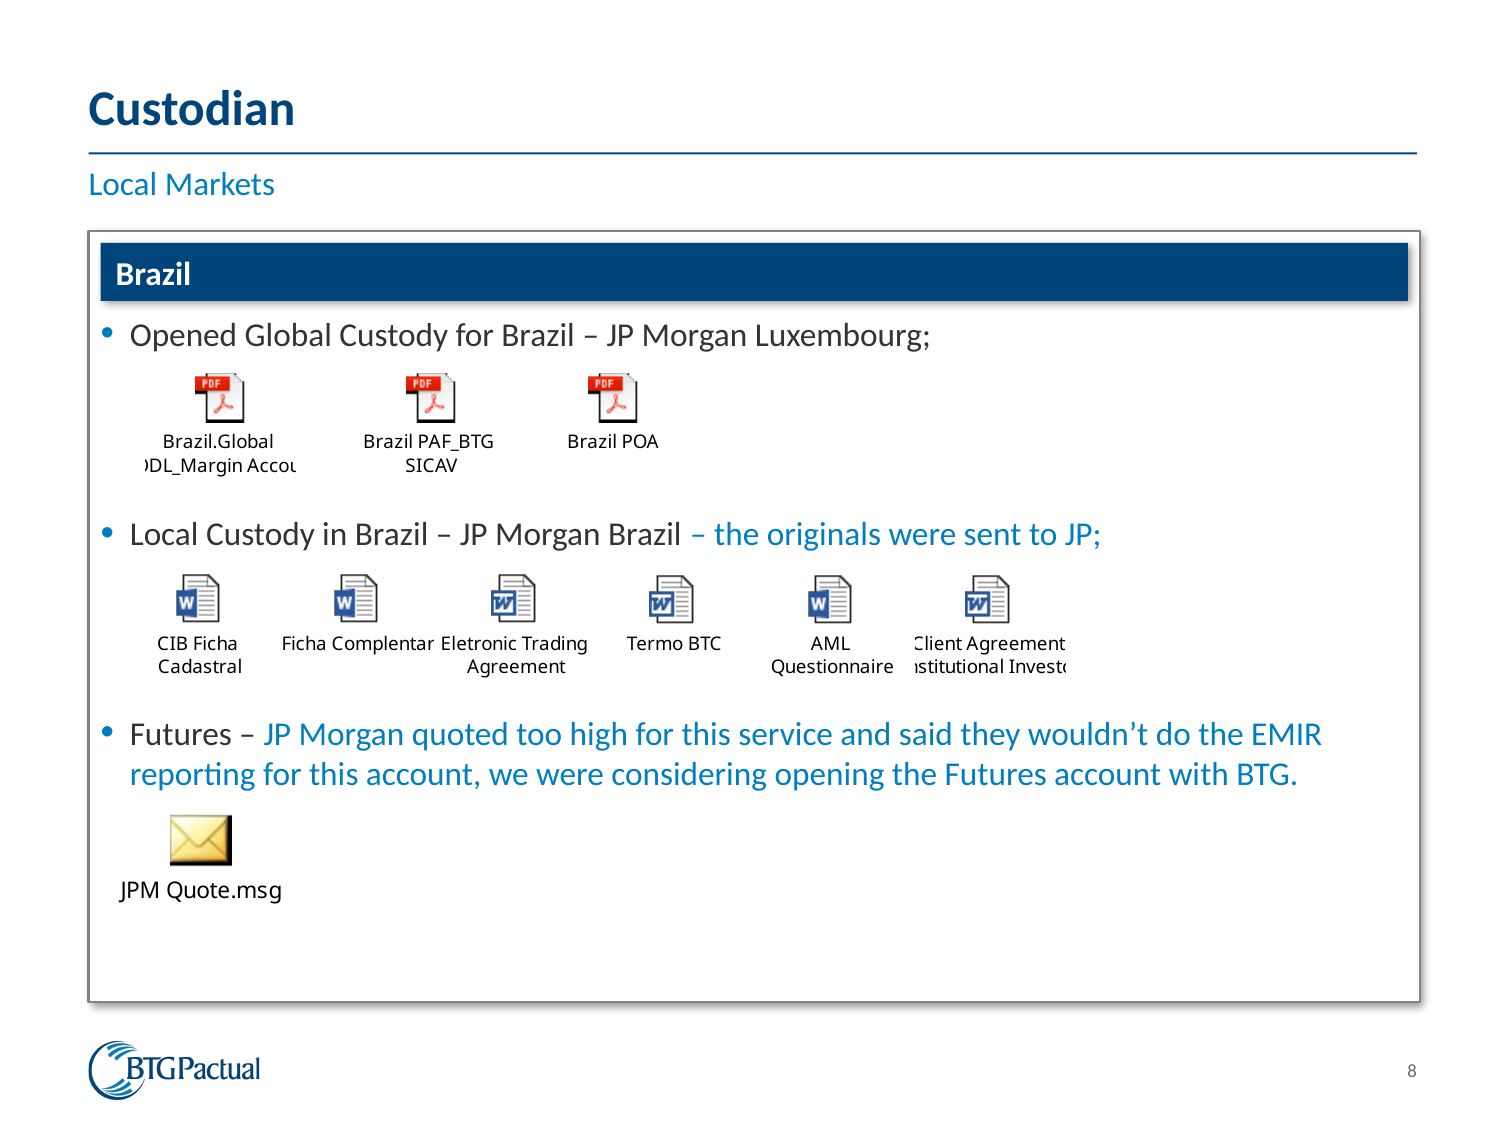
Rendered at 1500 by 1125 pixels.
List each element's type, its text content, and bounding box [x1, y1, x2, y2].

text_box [124, 573, 276, 701]
text_box Brazil [100, 242, 1408, 301]
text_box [440, 573, 592, 701]
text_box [757, 573, 908, 701]
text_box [100, 810, 300, 913]
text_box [282, 573, 434, 701]
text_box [915, 573, 1066, 701]
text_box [145, 372, 296, 500]
list Local Markets [88, 161, 1421, 205]
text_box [599, 573, 750, 701]
text_box [88, 230, 1420, 1003]
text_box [355, 372, 507, 500]
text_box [537, 372, 689, 500]
title Custodian [88, 10, 1418, 136]
list Opened Global Custody for Brazil – JP Morgan Luxembourg; Local Custody in Brazil – JP Morgan Brazil – the originals were sent to JP; Futures – JP Morgan quoted too high for this service and said they wouldn’t do the EMIR reporting for this account, we were considering opening the Futures account with BTG. [100, 312, 1409, 962]
